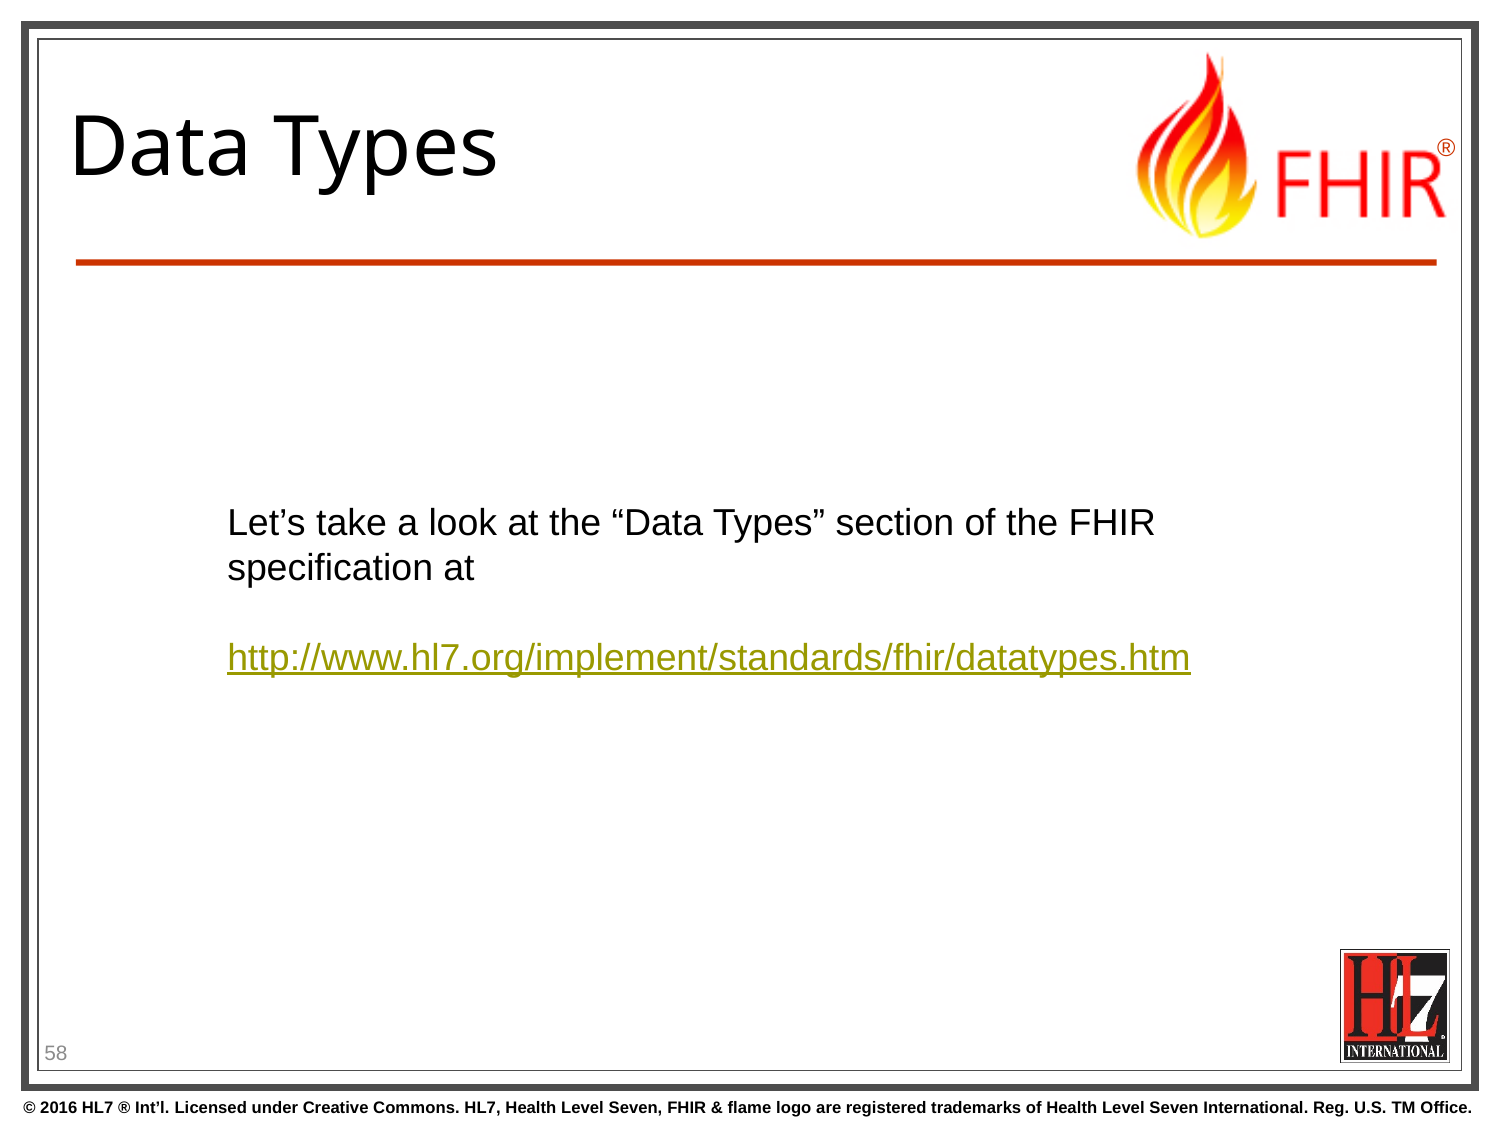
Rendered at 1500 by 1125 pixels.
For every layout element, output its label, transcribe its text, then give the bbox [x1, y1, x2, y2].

title Data Types [53, 54, 1128, 249]
slide_number 58 [29, 1034, 148, 1071]
picture [1340, 949, 1450, 1063]
picture [1124, 42, 1458, 249]
text_box Let’s take a look at the “Data Types” section of the FHIR specification at http://www.hl7.org/implement/standards/fhir/datatypes.htm [212, 490, 1320, 686]
